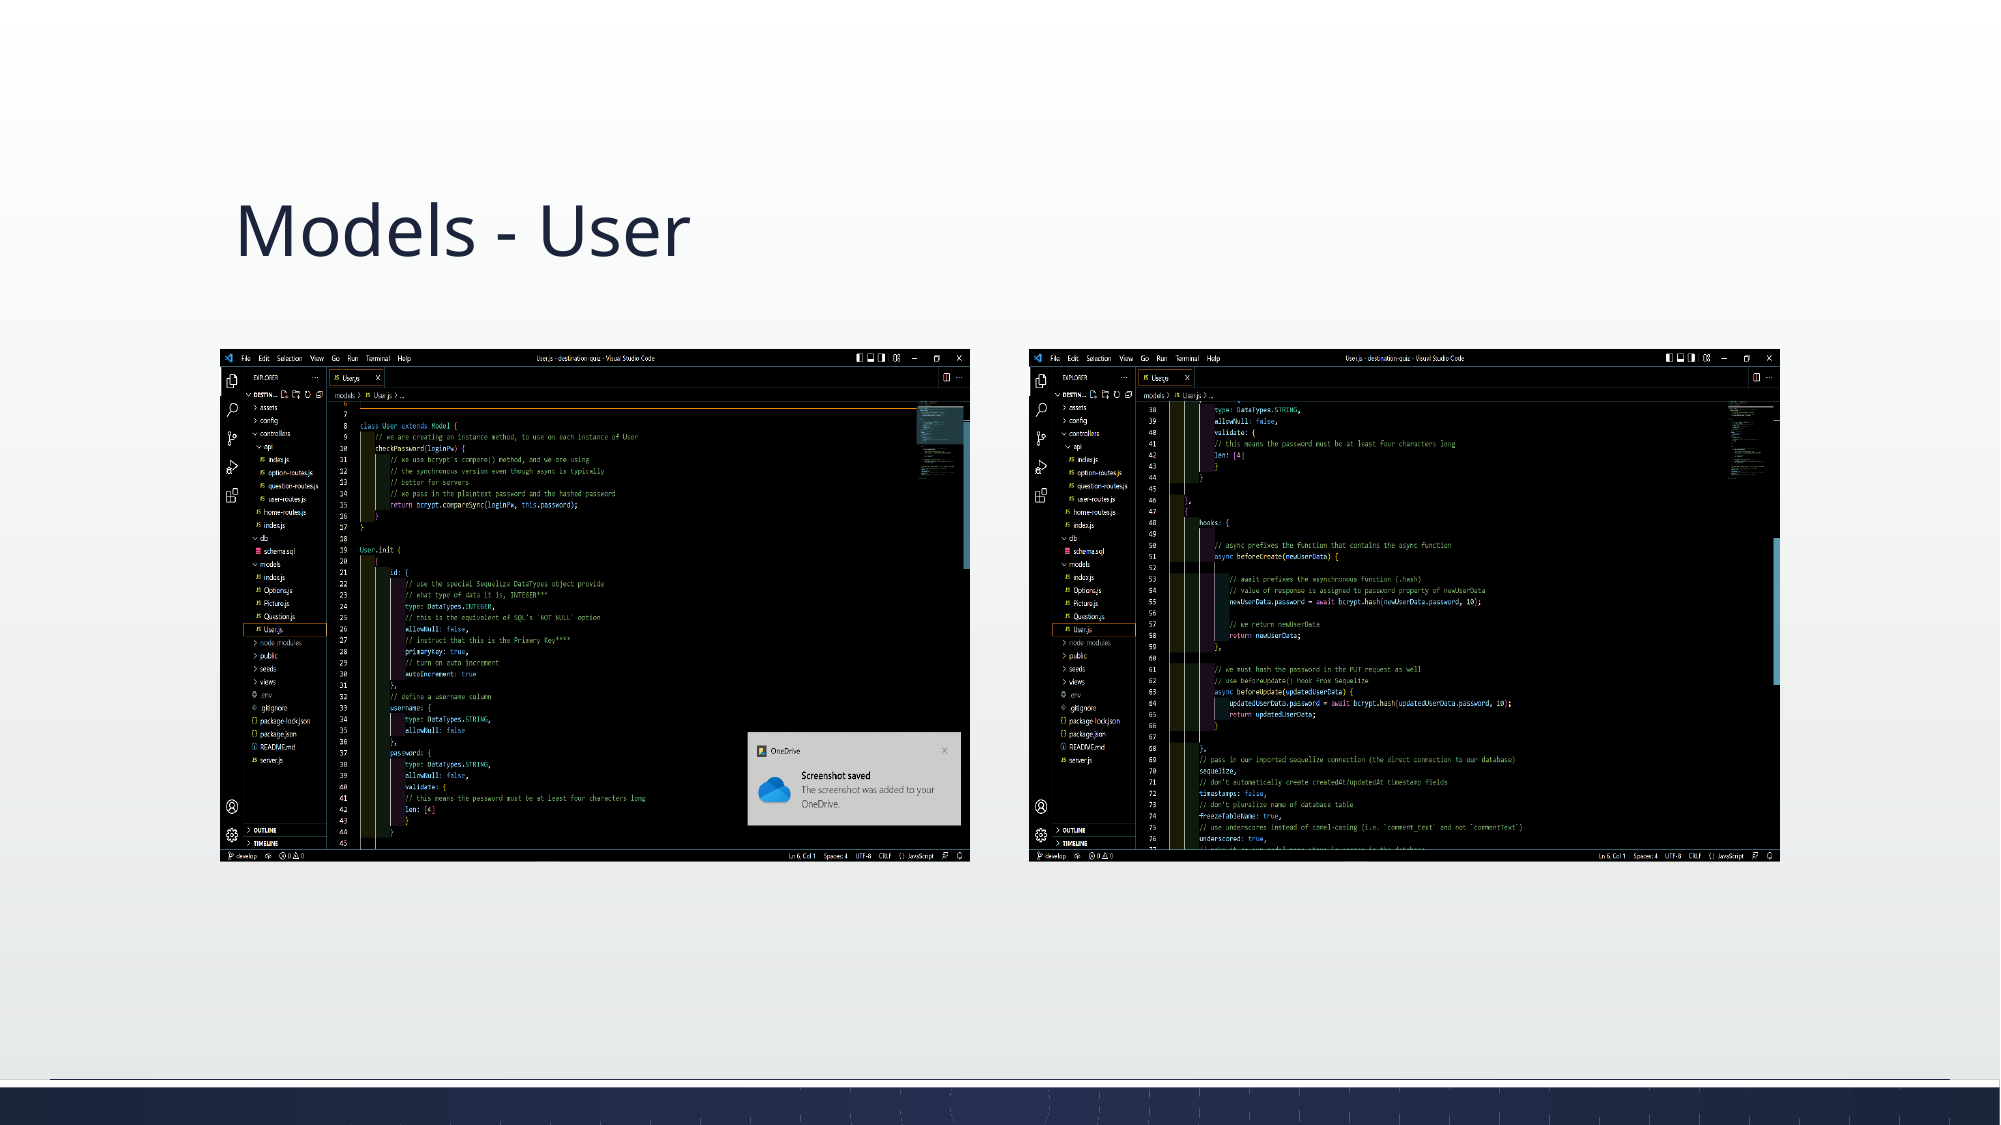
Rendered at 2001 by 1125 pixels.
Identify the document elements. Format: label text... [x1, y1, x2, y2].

title Models - User [219, 76, 1780, 279]
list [219, 349, 970, 862]
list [1029, 349, 1780, 862]
